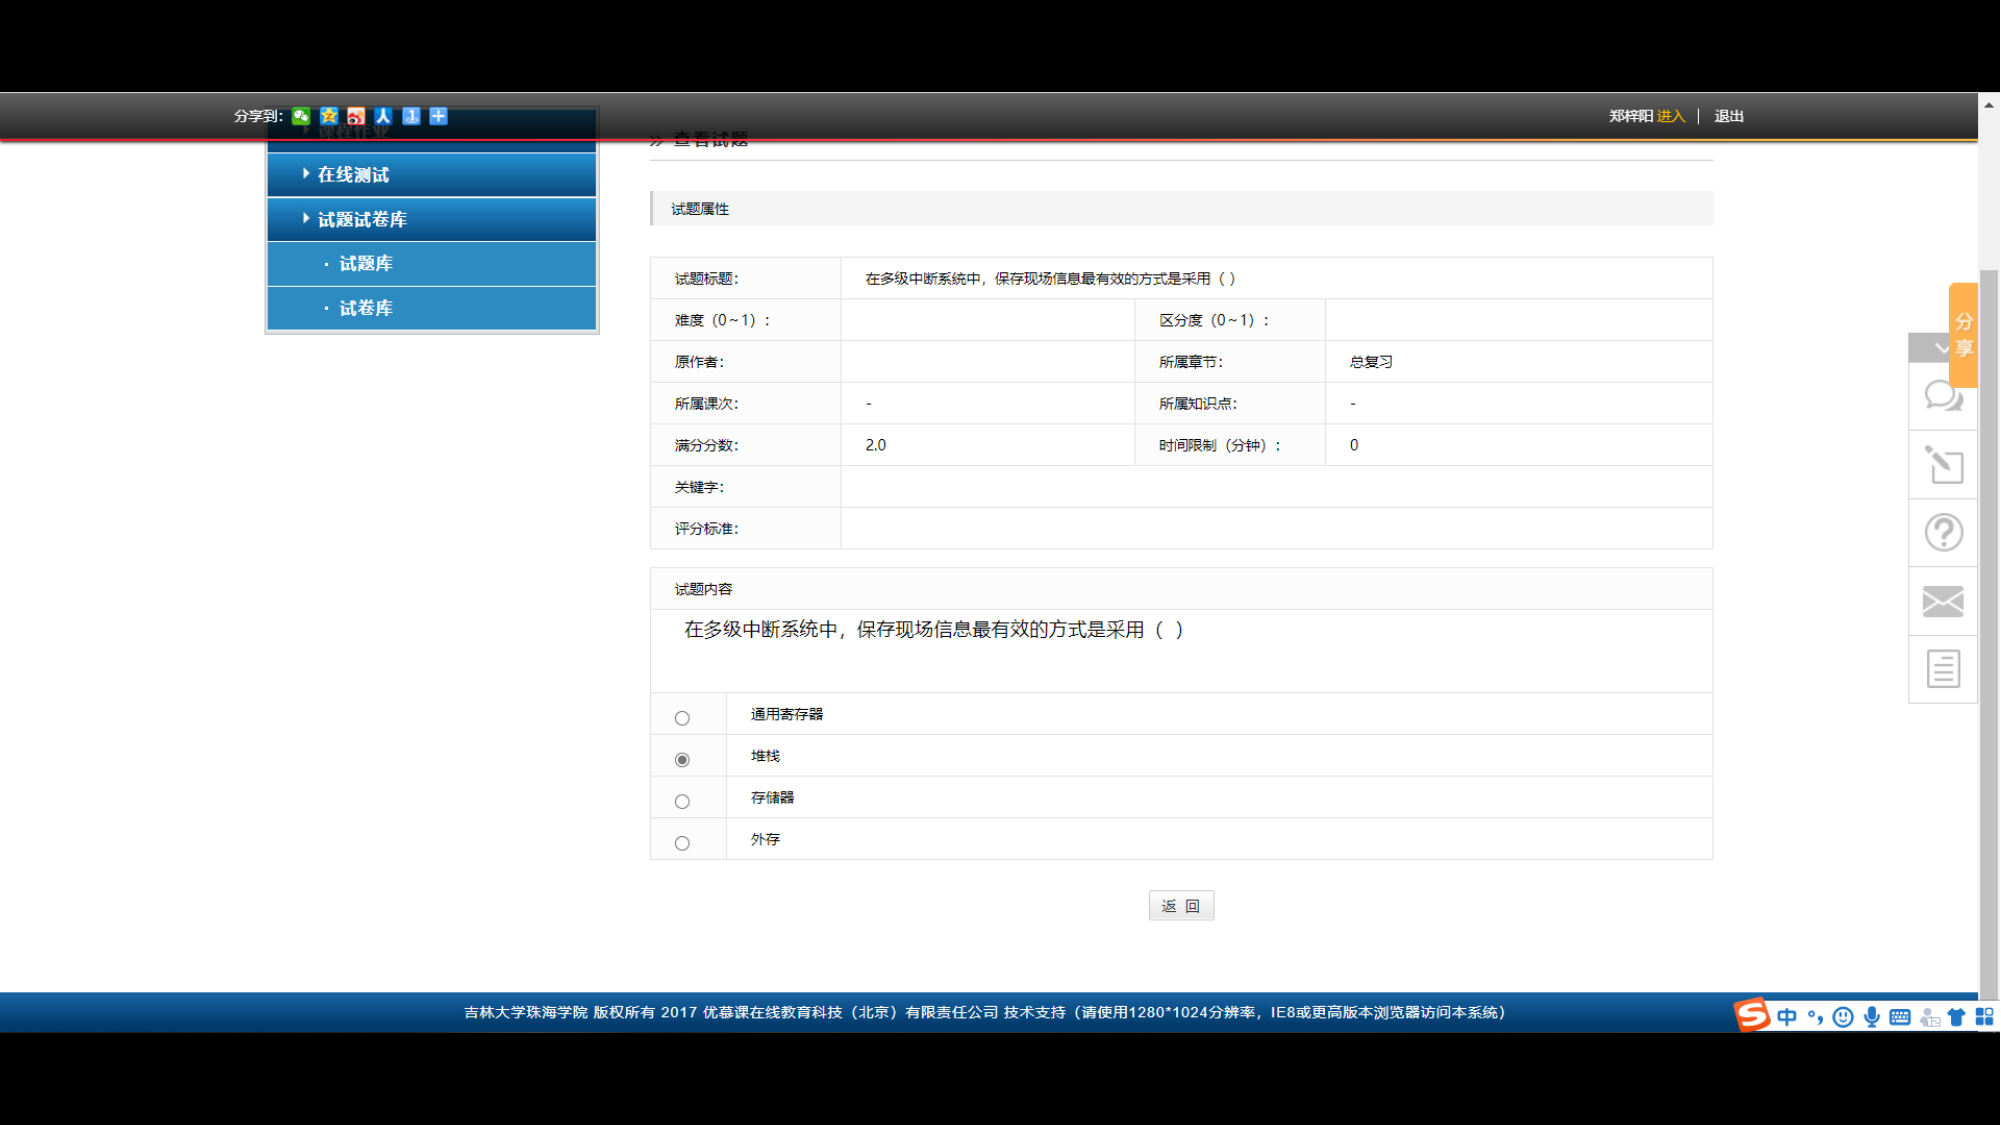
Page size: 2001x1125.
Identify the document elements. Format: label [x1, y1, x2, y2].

picture [0, 92, 2000, 1033]
